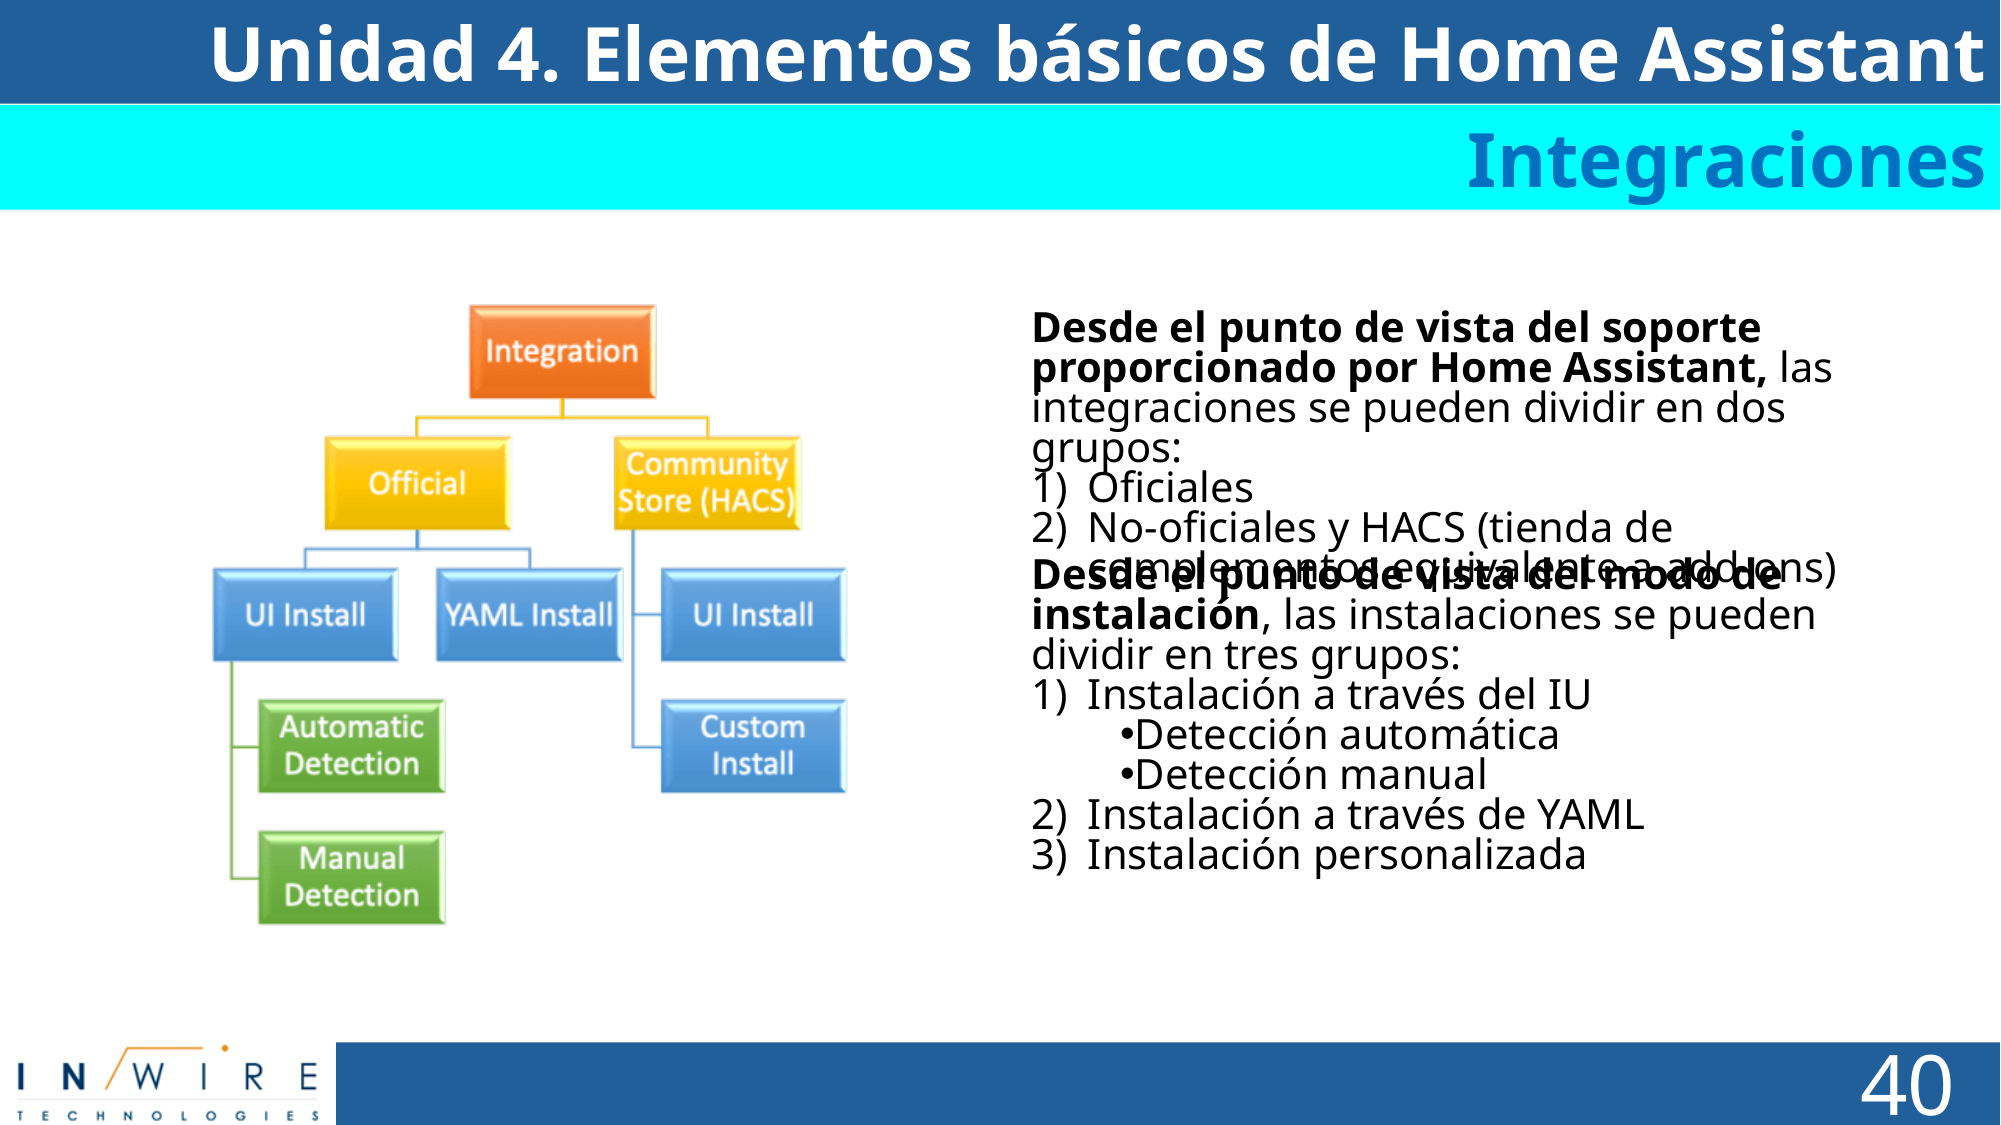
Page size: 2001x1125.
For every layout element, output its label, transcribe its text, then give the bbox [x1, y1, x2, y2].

text_box Unidad 4. Elementos básicos de Home Assistant [0, 0, 2000, 104]
text_box Desde el punto de vista del modo de instalación, las instalaciones se pueden dividir en tres grupos: Instalación a través del IU Detección automática Detección manual Instalación a través de YAML Instalación personalizada [1060, 550, 1885, 886]
picture [0, 302, 1060, 938]
picture [0, 1037, 336, 1125]
text_box Integraciones [0, 104, 2000, 210]
text_box Desde el punto de vista del soporte proporcionado por Home Assistant, las integraciones se pueden dividir en dos grupos: Oficiales No-oficiales y HACS (tienda de complementos equivalente a add-ons) [1060, 303, 1917, 598]
